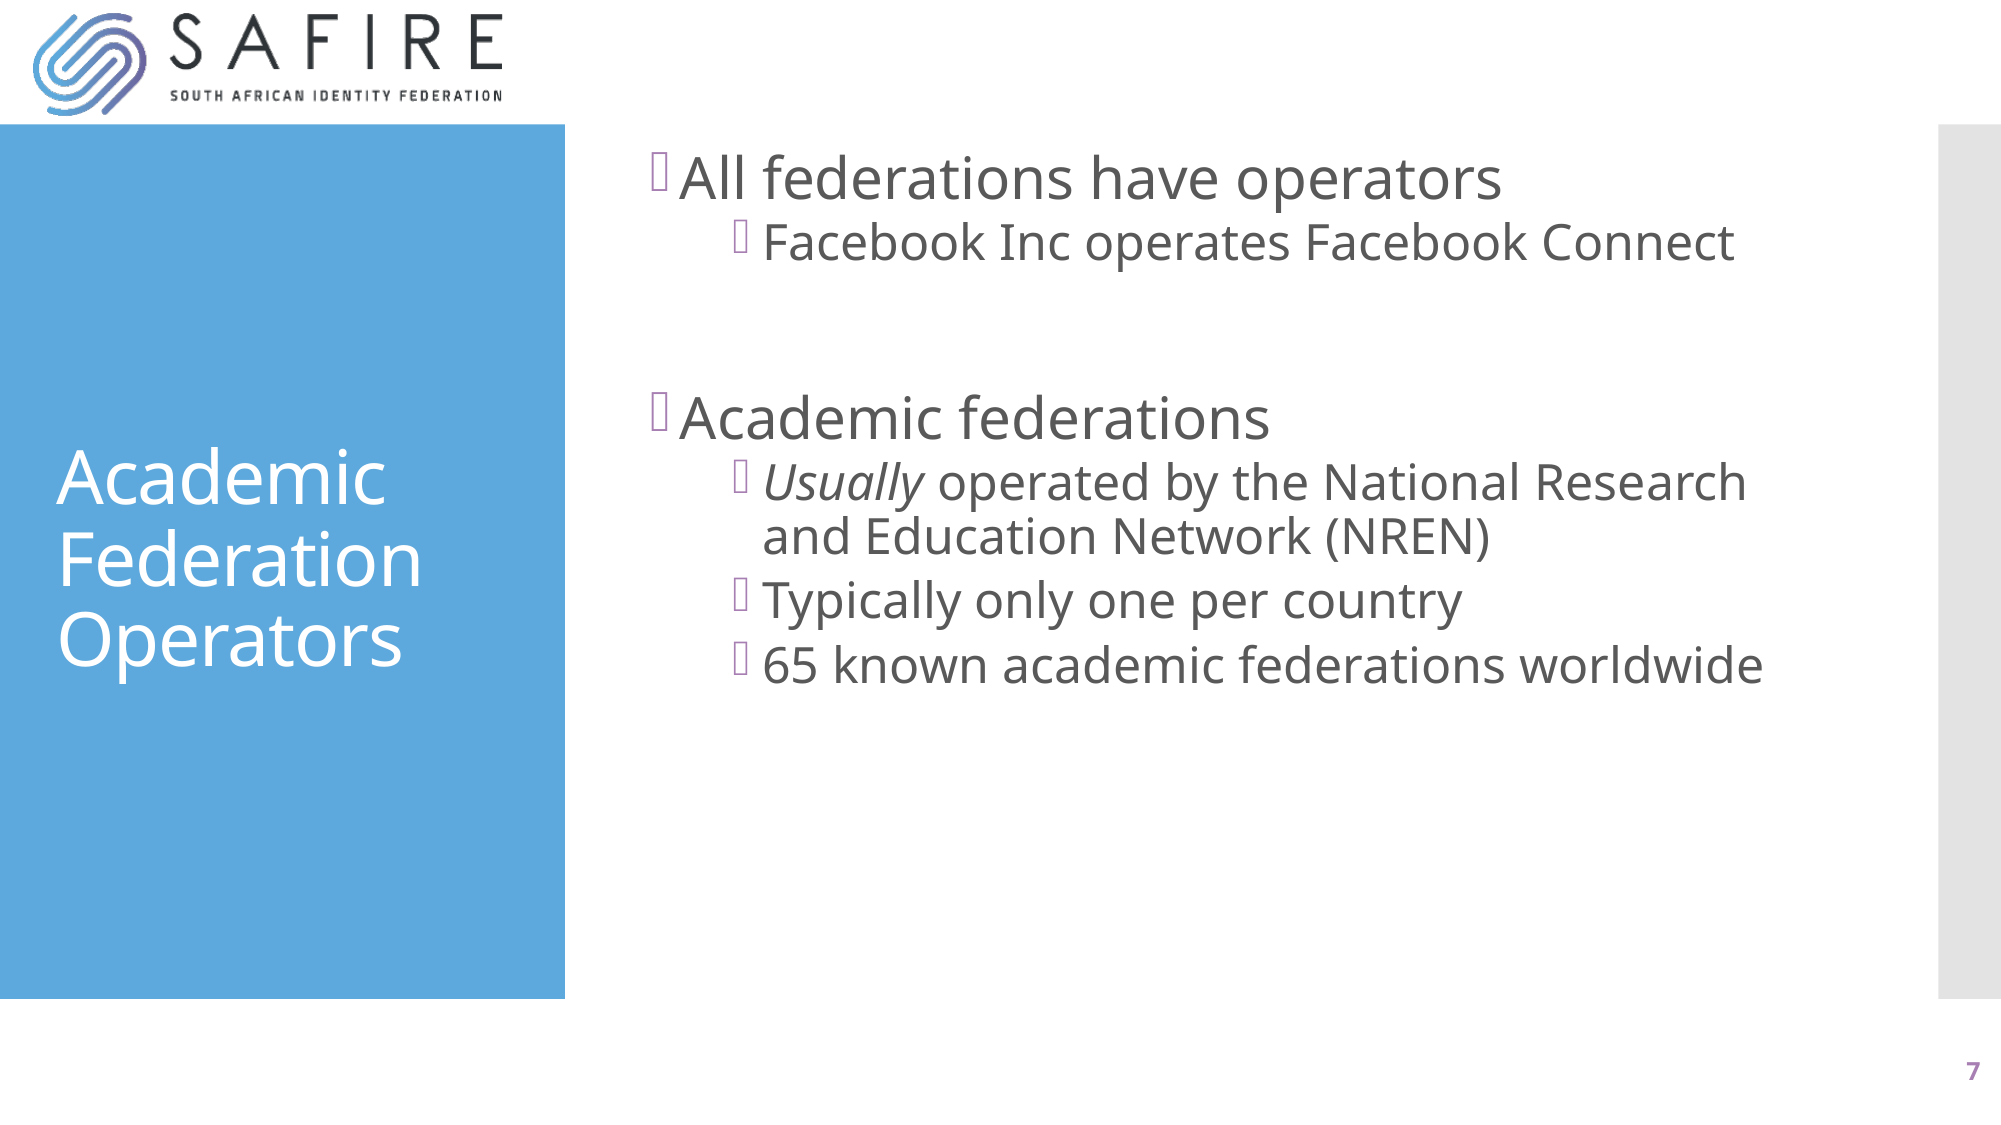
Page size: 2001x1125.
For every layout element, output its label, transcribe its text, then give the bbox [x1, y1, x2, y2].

title Academic Federation Operators [41, 184, 525, 940]
list All federations have operators Facebook Inc operates Facebook Connect Academic federations Usually operated by the National Research and Education Network (NREN) Typically only one per country 65 known academic federations worldwide [634, 141, 1835, 982]
slide_number 7 [1744, 1042, 1996, 1103]
picture [21, 10, 515, 119]
